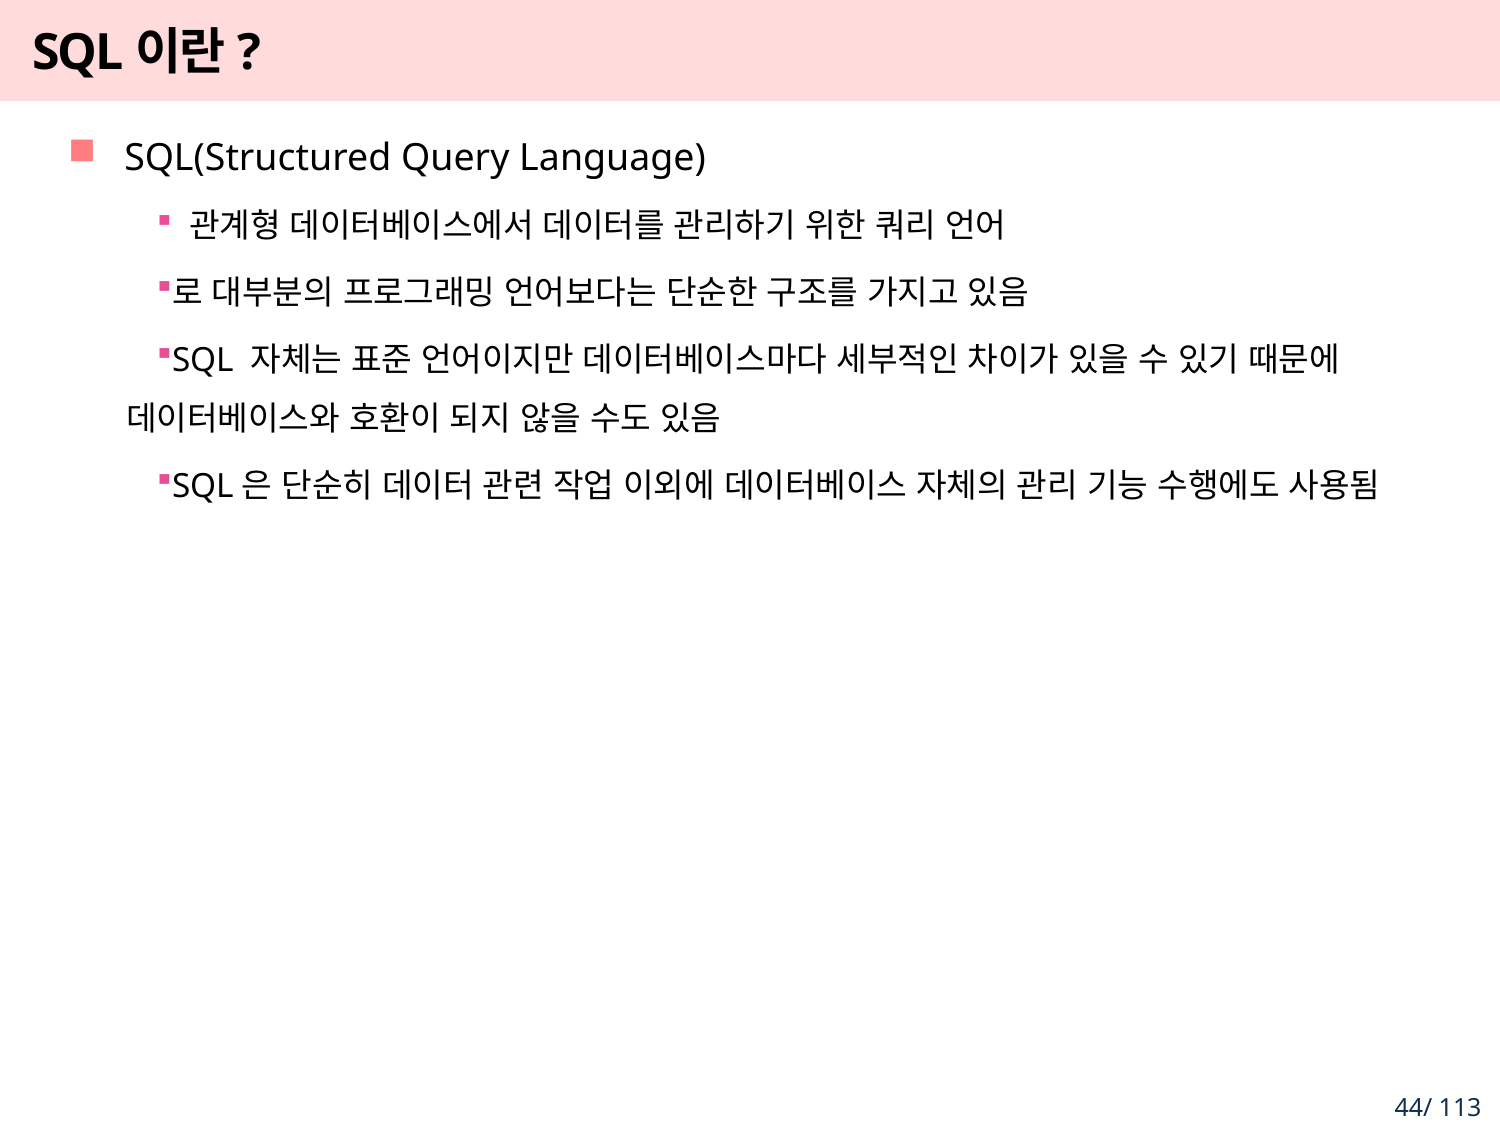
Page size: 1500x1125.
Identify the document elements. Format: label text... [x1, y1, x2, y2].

title SQL이란? [17, 10, 1295, 89]
list SQL(Structured Query Language) 관계형 데이터베이스에서 데이터를 관리하기 위한 쿼리 언어 로 대부분의 프로그래밍 언어보다는 단순한 구조를 가지고 있음 SQL 자체는 표준 언어이지만 데이터베이스마다 세부적인 차이가 있을 수 있기 때문에 데이터베이스와 호환이 되지 않을 수도 있음 SQL은 단순히 데이터 관련 작업 이외에 데이터베이스 자체의 관리 기능 수행에도 사용됨 [53, 125, 1425, 1005]
